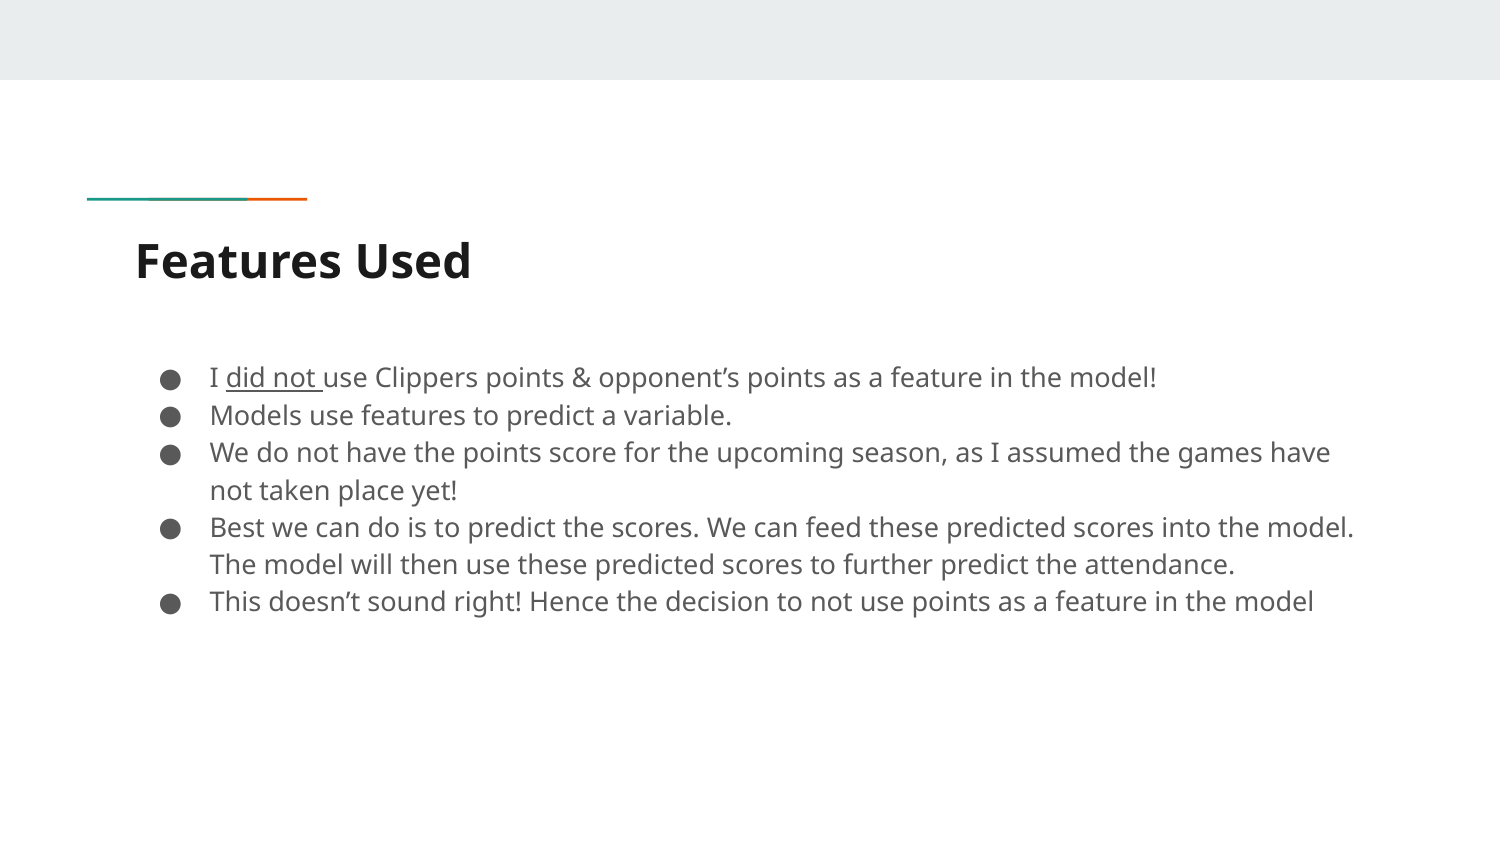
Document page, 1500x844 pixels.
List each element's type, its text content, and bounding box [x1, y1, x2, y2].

list I did not use Clippers points & opponent’s points as a feature in the model! Models use features to predict a variable. We do not have the points score for the upcoming season, as I assumed the games have not taken place yet! Best we can do is to predict the scores. We can feed these predicted scores into the model. The model will then use these predicted scores to further predict the attendance. This doesn’t sound right! Hence the decision to not use points as a feature in the model [119, 341, 1394, 712]
title Features Used [119, 216, 1381, 305]
